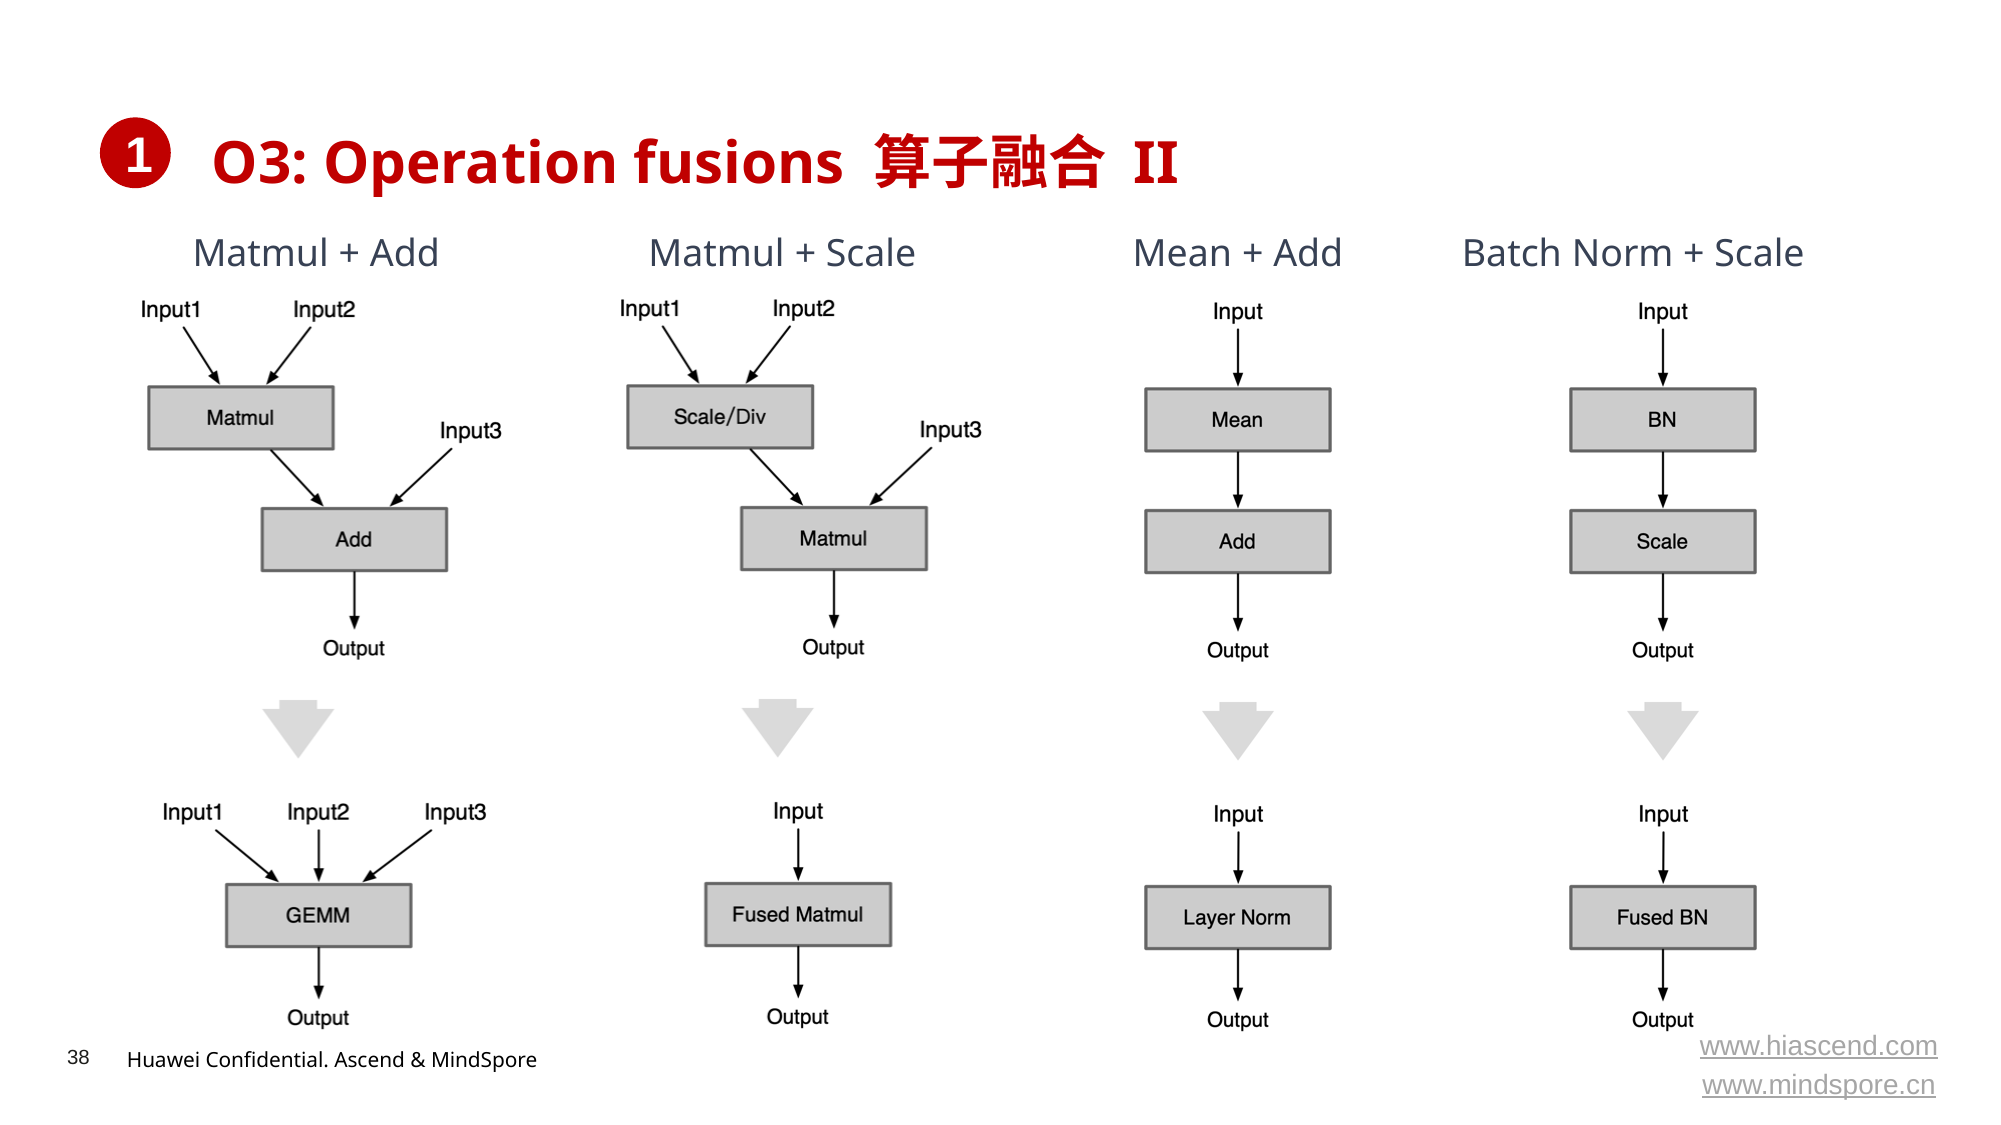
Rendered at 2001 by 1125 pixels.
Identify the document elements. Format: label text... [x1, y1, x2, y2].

picture [1144, 292, 1332, 1038]
text_box Matmul + Scale [633, 221, 932, 282]
text_box Matmul + Add [177, 221, 455, 282]
title O3: Operation fusions 算子融合 II [197, 111, 1901, 209]
picture [614, 289, 989, 1034]
text_box Batch Norm + Scale [1447, 221, 1820, 282]
picture [1569, 292, 1758, 1038]
text_box 1 [99, 117, 171, 189]
text_box Mean + Add [1118, 221, 1359, 282]
picture [135, 290, 510, 1036]
